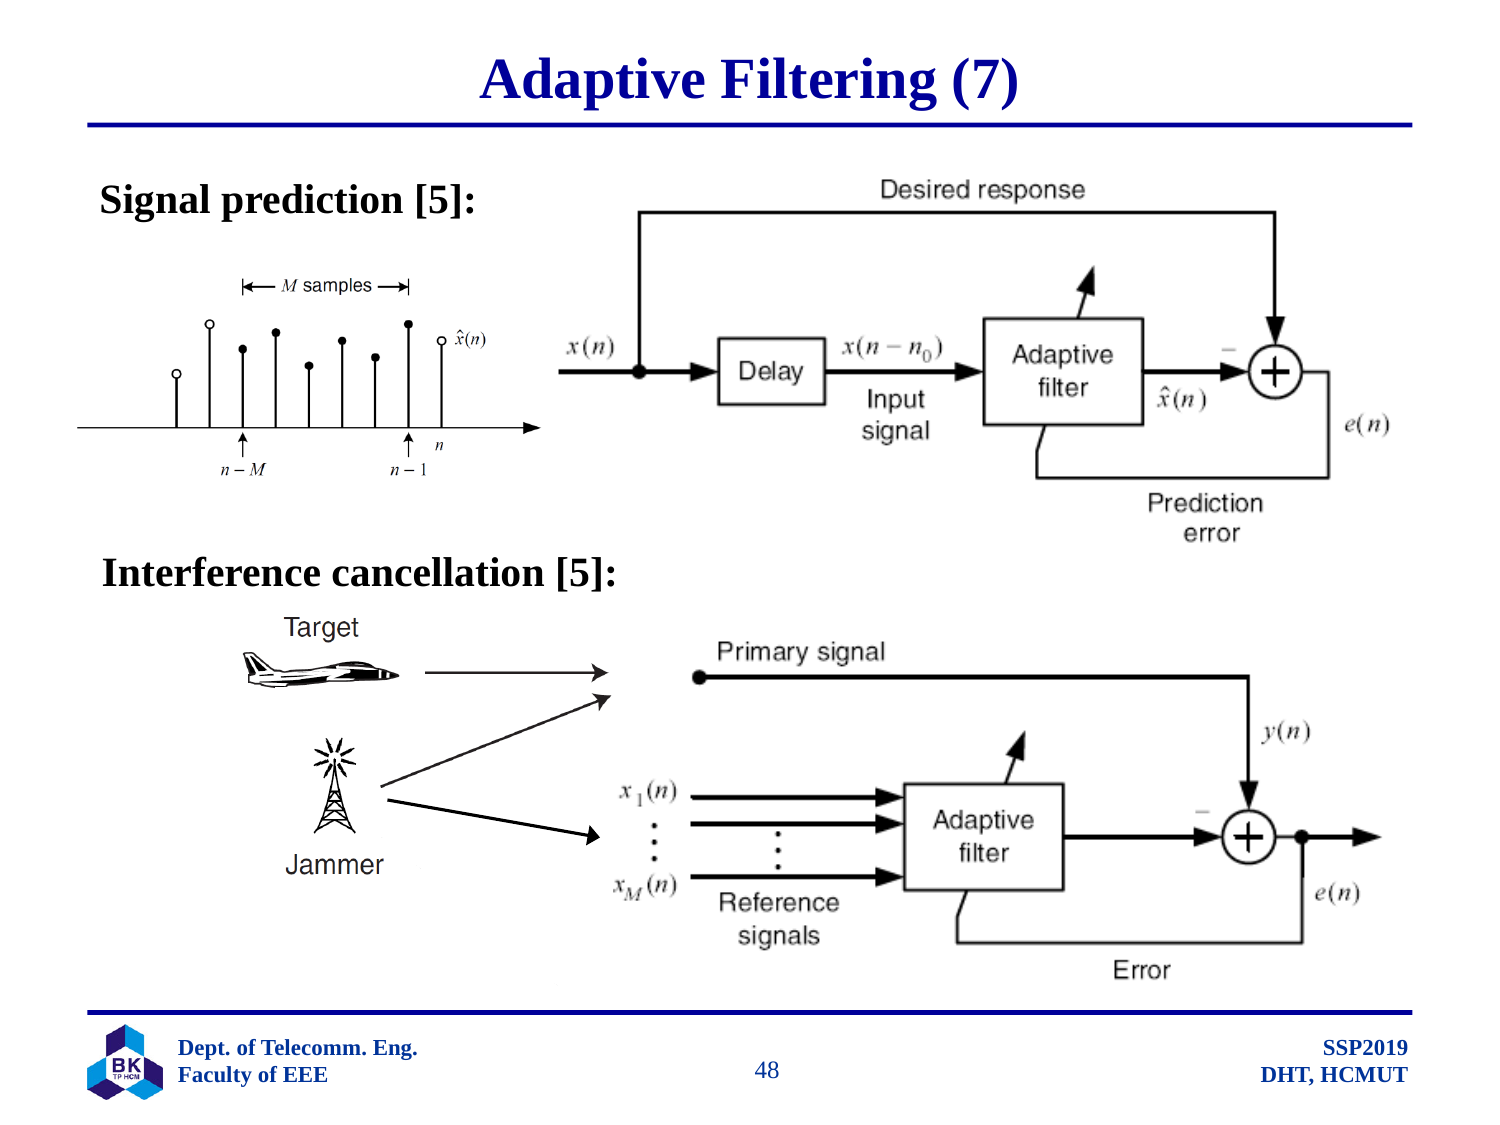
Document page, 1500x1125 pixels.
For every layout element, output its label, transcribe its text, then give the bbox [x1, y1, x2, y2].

picture [87, 1024, 163, 1100]
text_box Signal prediction [5]: [84, 164, 445, 230]
picture [62, 160, 1496, 1005]
text_box Interference cancellation [5]: [86, 537, 444, 603]
slide_number 48 [424, 1037, 976, 1101]
title Adaptive Filtering (7) [0, 37, 1500, 113]
